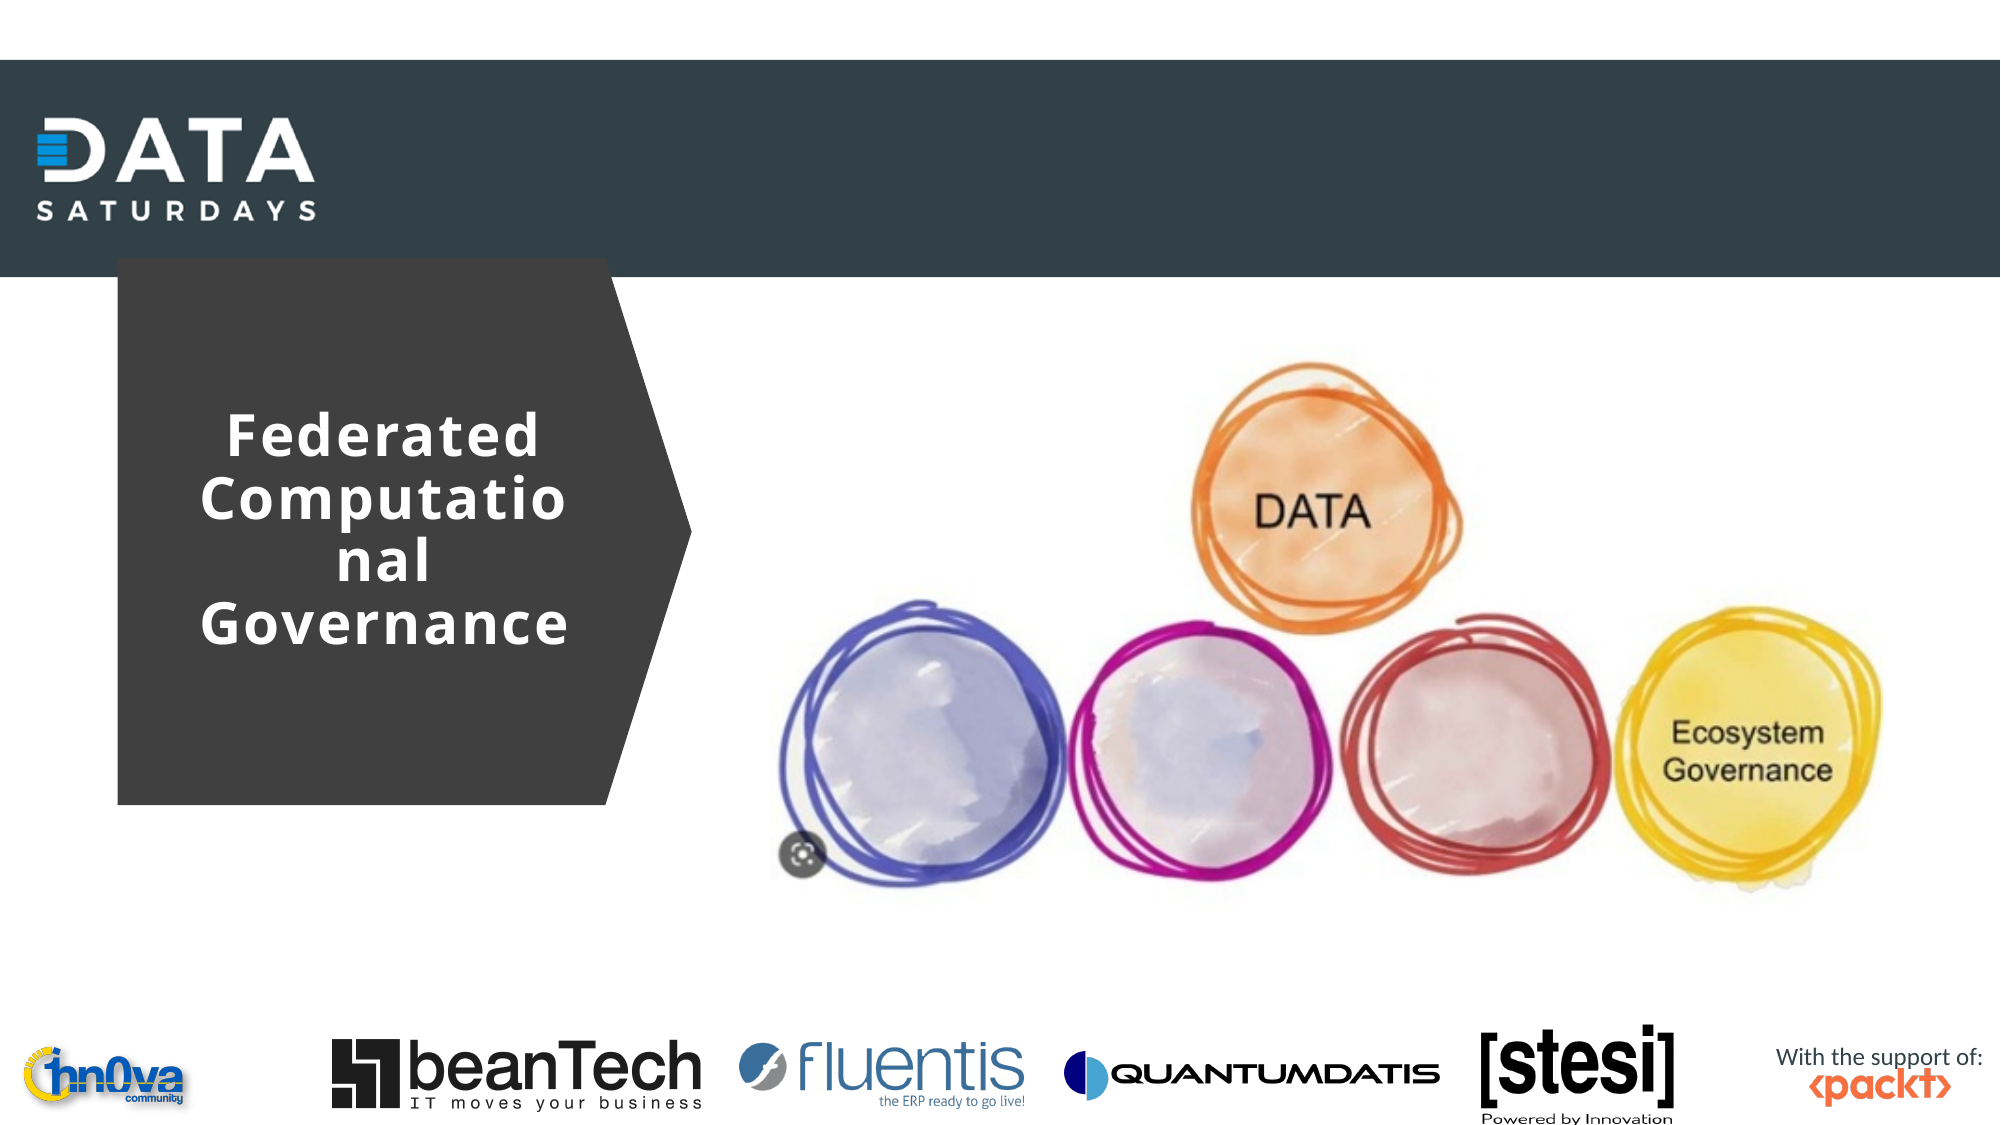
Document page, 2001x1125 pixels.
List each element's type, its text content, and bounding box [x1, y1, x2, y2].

picture [332, 1039, 701, 1112]
picture [1809, 1068, 1951, 1107]
picture [1062, 1049, 1441, 1102]
picture [739, 1042, 1024, 1109]
title Federated Computational Governance [168, 322, 601, 741]
picture [1479, 1023, 1676, 1125]
text_box [116, 257, 693, 807]
picture [23, 1045, 184, 1106]
picture [19, 102, 332, 235]
picture [769, 345, 1883, 908]
